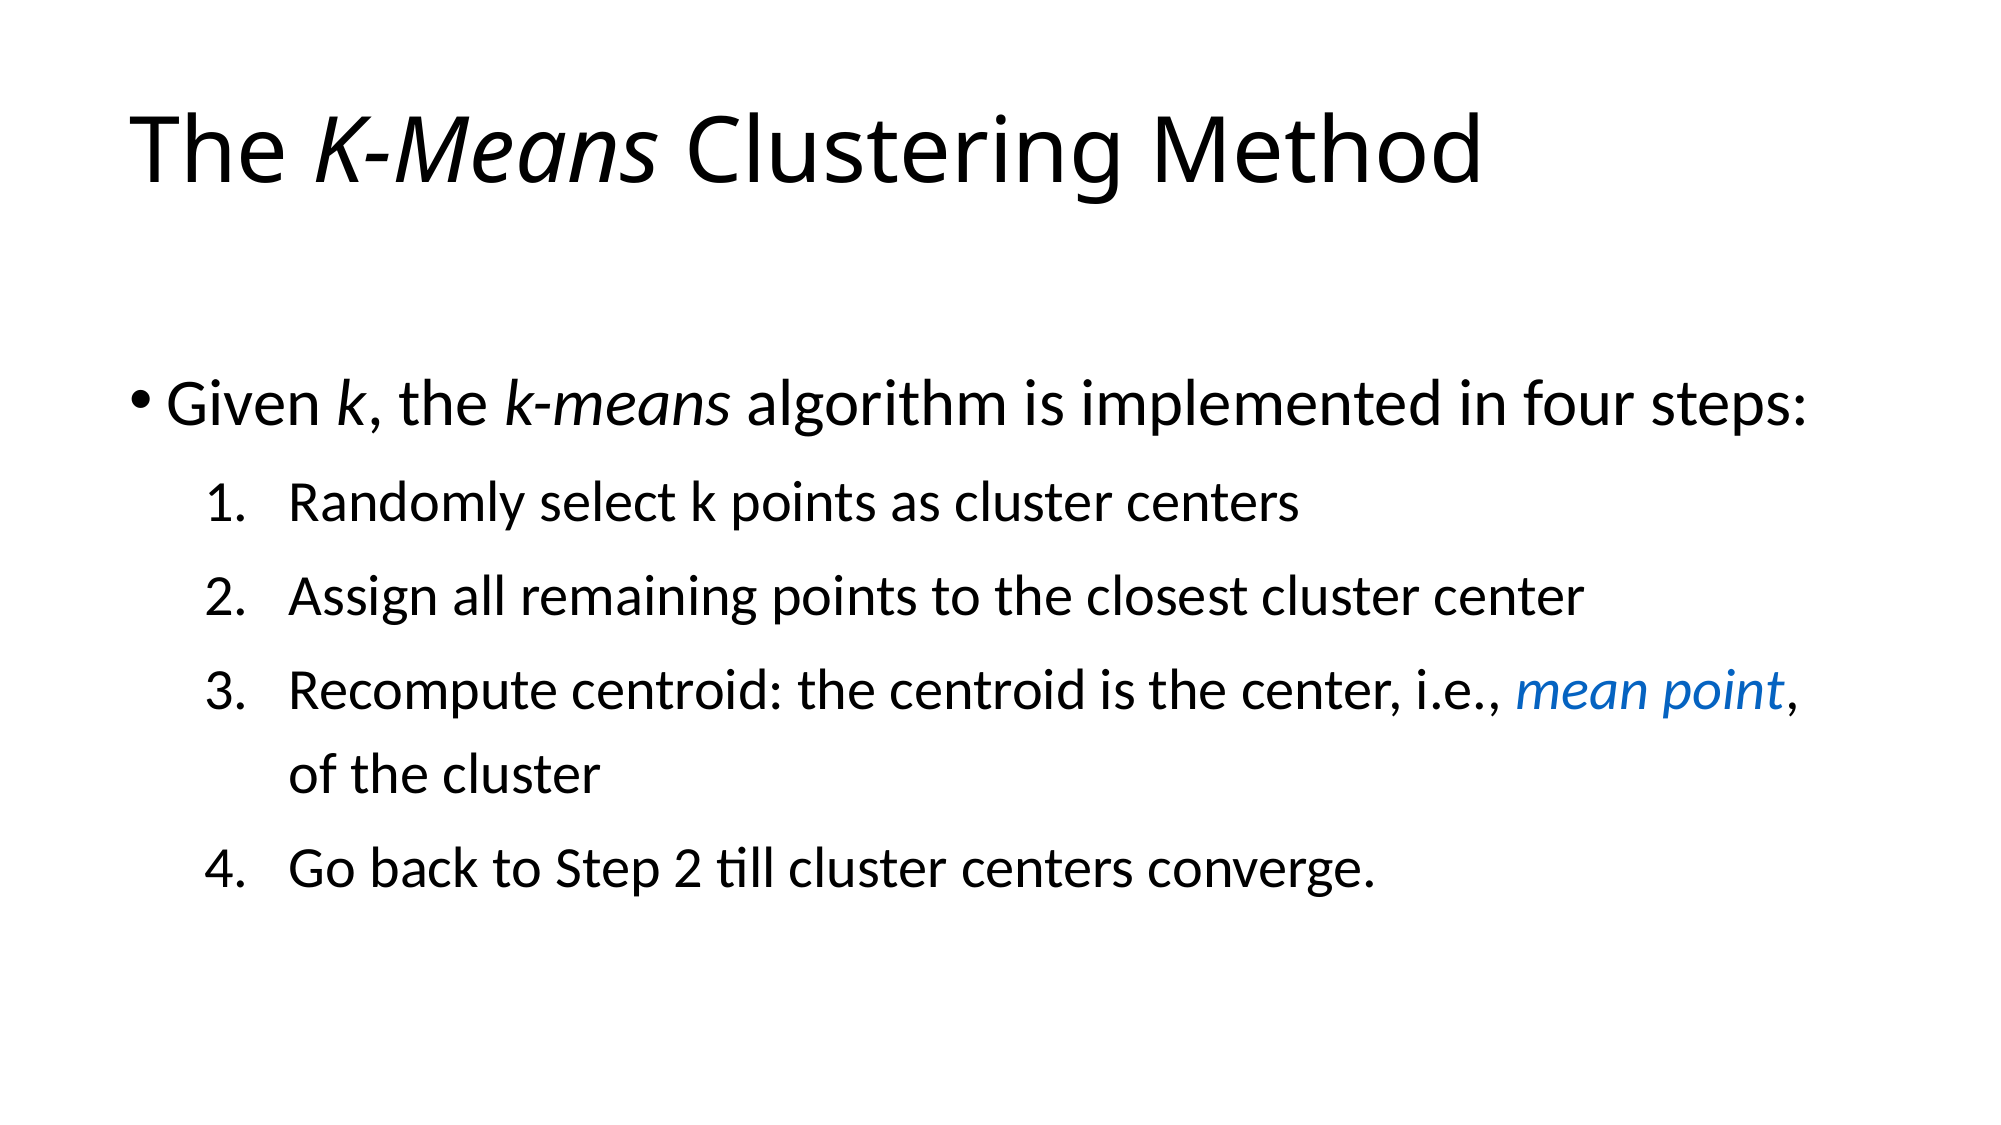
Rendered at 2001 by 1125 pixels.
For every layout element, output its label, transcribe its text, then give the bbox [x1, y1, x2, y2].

list Given k, the k-means algorithm is implemented in four steps: Randomly select k points as cluster centers Assign all remaining points to the closest cluster center Recompute centroid: the centroid is the center, i.e., mean point, of the cluster Go back to Step 2 till cluster centers converge. [114, 335, 1836, 1038]
title The K-Means Clustering Method [114, 58, 1535, 248]
